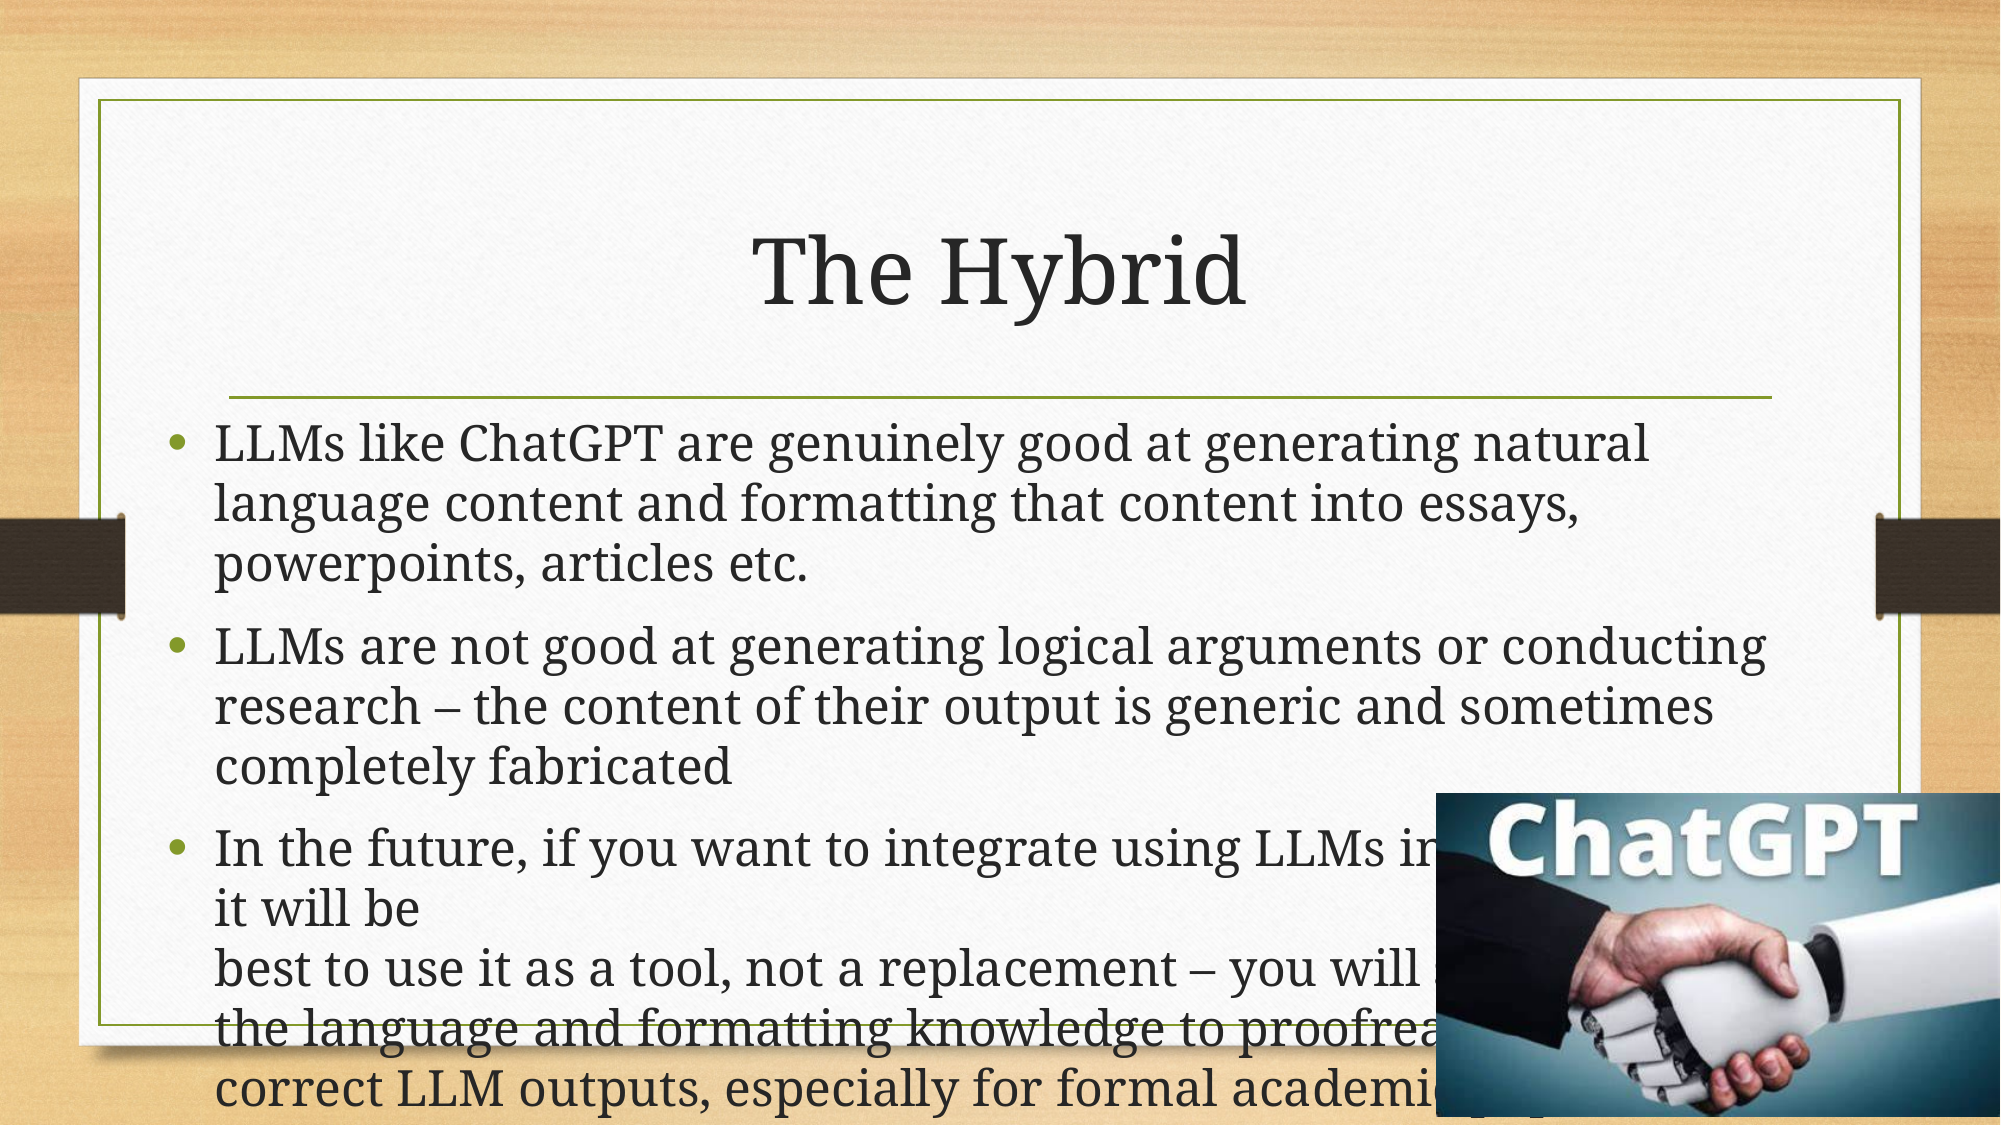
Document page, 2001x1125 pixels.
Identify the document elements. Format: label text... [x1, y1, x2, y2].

list LLMs like ChatGPT are genuinely good at generating natural language content and formatting that content into essays, powerpoints, articles etc. LLMs are not good at generating logical arguments or conducting research – the content of their output is generic and sometimes completely fabricated In the future, if you want to integrate using LLMs into your work, it will be best to use it as a tool, not a replacement – you will still need the language and formatting knowledge to proofread and correct LLM outputs, especially for formal academic papers [152, 404, 1788, 1016]
picture [0, 0, 2001, 1125]
title The Hybrid [212, 161, 1788, 375]
